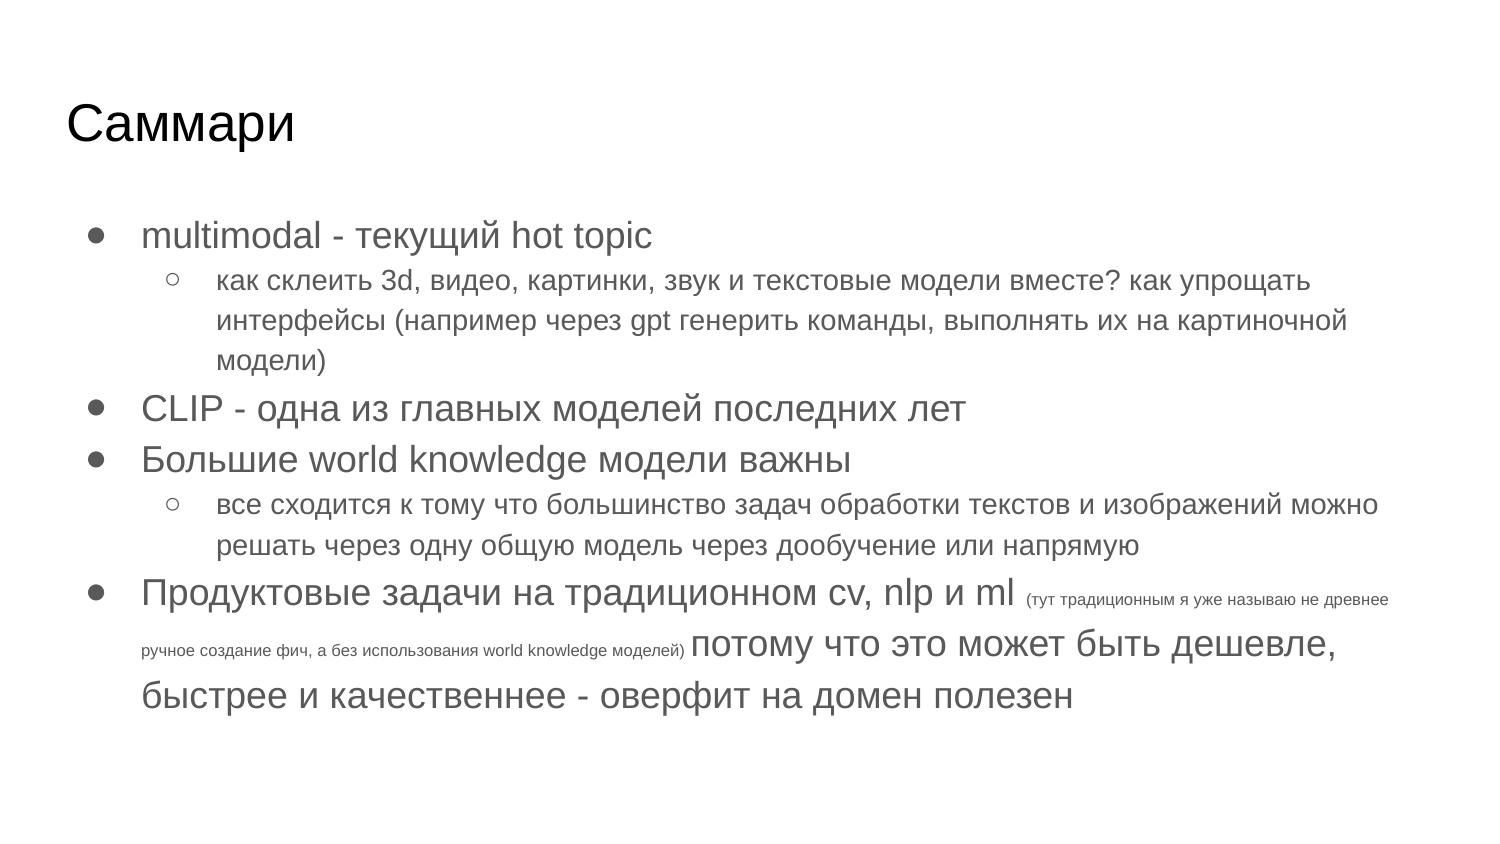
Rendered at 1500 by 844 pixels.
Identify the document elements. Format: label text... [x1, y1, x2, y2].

list multimodal - текущий hot topic как склеить 3d, видео, картинки, звук и текстовые модели вместе? как упрощать интерфейсы (например через gpt генерить команды, выполнять их на картиночной модели) CLIP - одна из главных моделей последних лет Большие world knowledge модели важны все сходится к тому что большинство задач обработки текстов и изображений можно решать через одну общую модель через дообучение или напрямую Продуктовые задачи на традиционном cv, nlp и ml (тут традиционным я уже называю не древнее ручное создание фич, а без использования world knowledge моделей) потому что это может быть дешевле, быстрее и качественнее - оверфит на домен полезен [51, 189, 1449, 750]
title Саммари [51, 72, 1449, 167]
